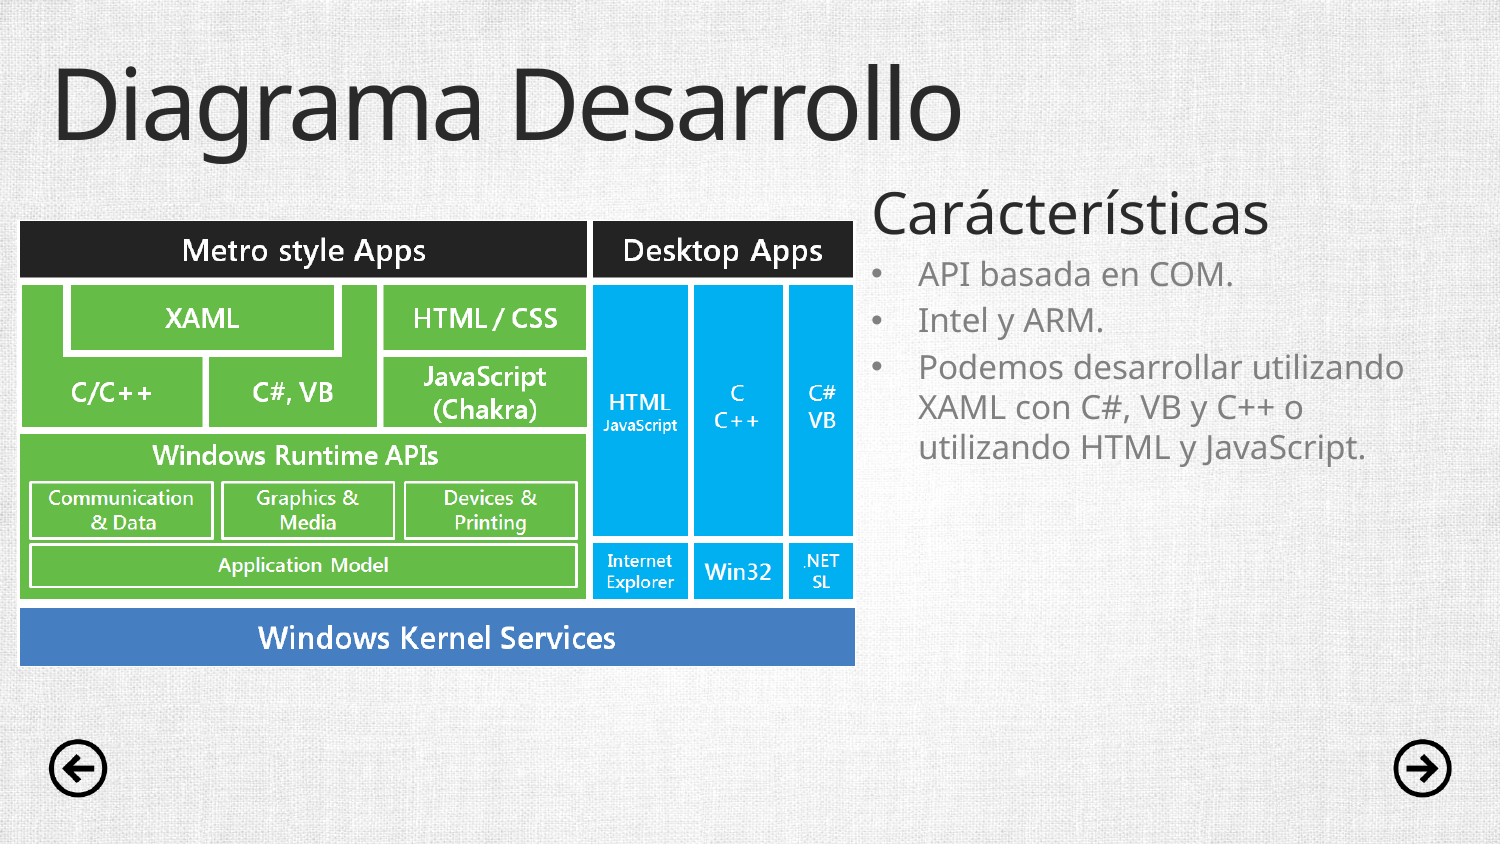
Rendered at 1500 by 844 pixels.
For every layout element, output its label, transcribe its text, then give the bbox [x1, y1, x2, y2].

list Carácterísticas API basada en COM. Intel y ARM. Podemos desarrollar utilizando XAML con C#, VB y C++ o utilizando HTML y JavaScript. [856, 176, 1452, 670]
picture [0, 0, 1500, 844]
title Diagrama Desarrollo [34, 49, 1454, 177]
